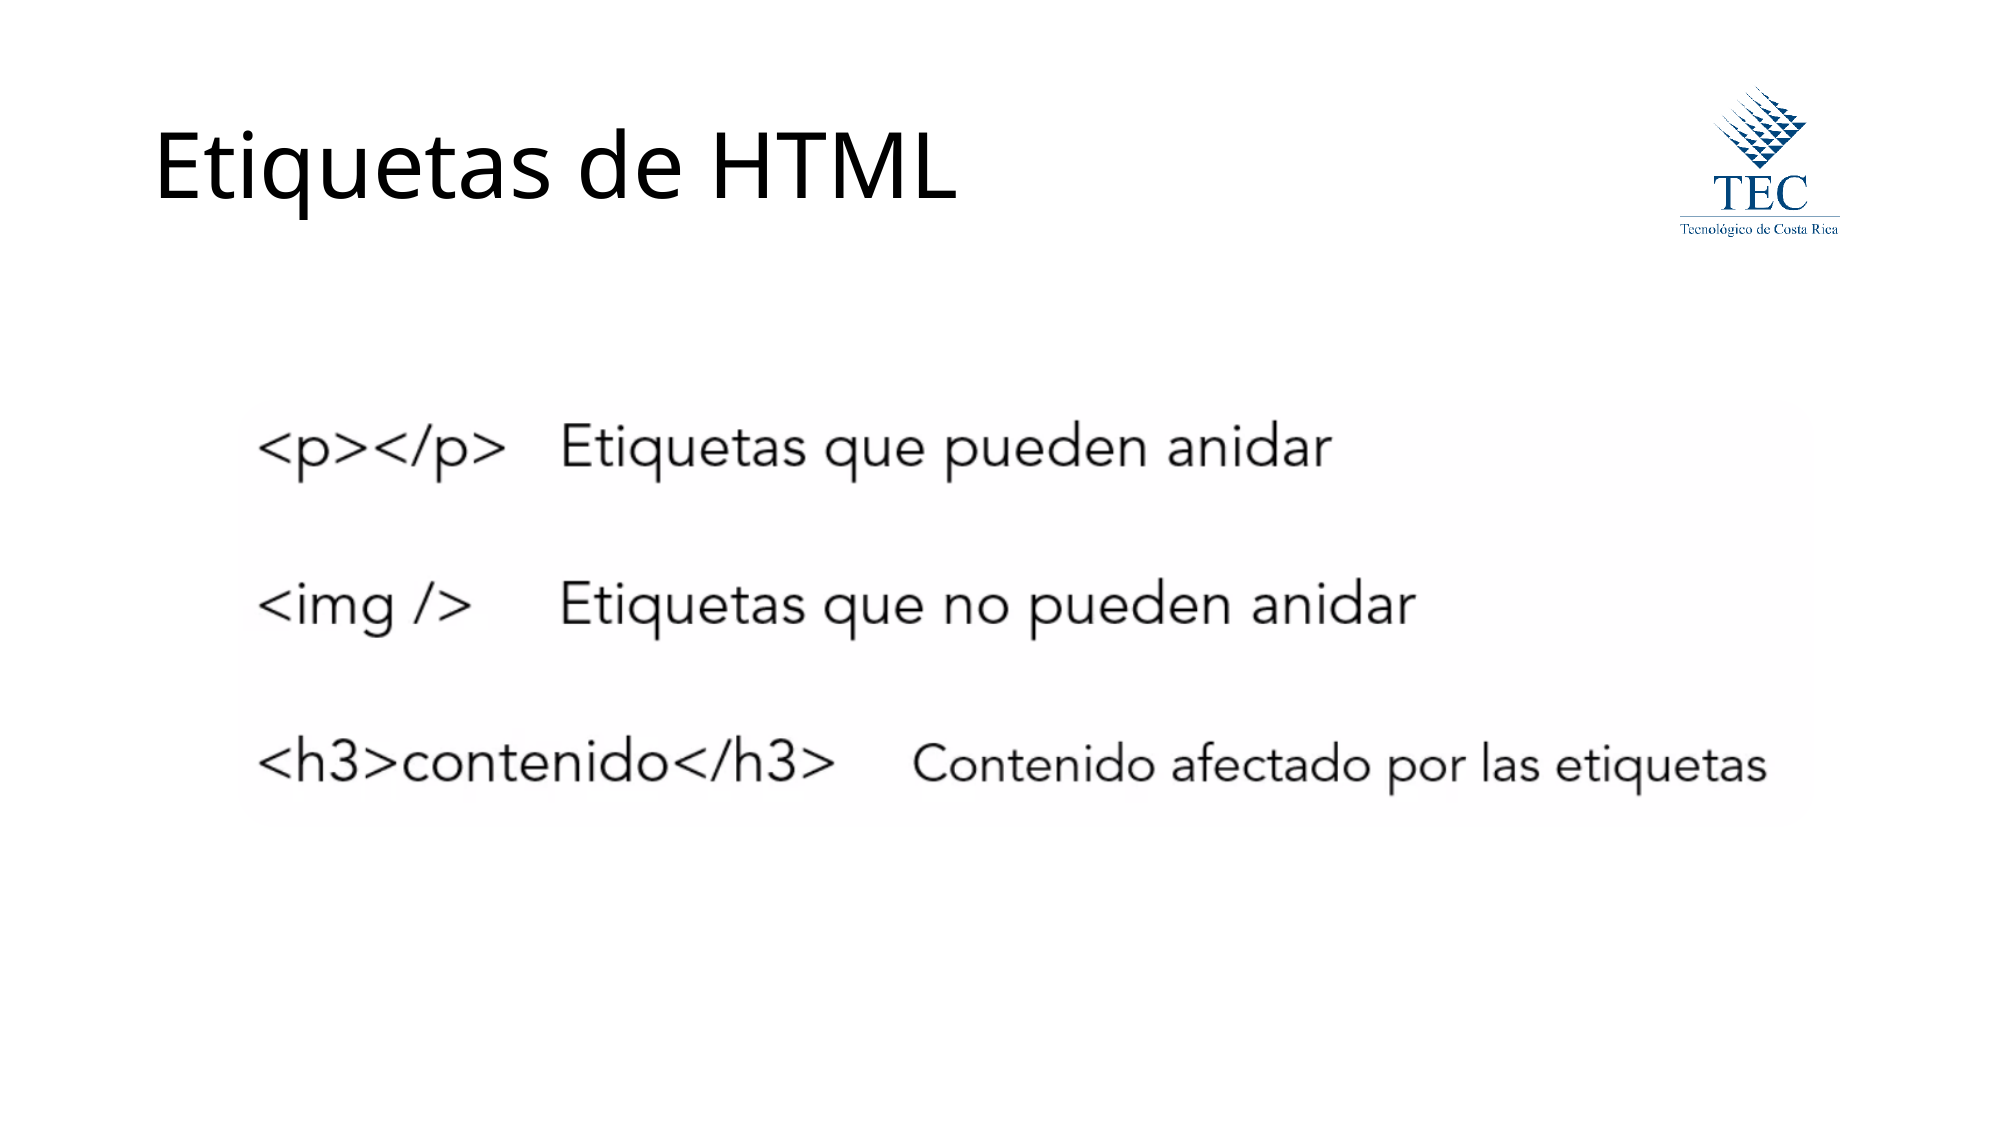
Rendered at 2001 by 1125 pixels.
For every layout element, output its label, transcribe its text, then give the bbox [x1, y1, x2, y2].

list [238, 400, 1814, 827]
title Etiquetas de HTML [137, 59, 1863, 278]
picture [1676, 80, 1843, 240]
